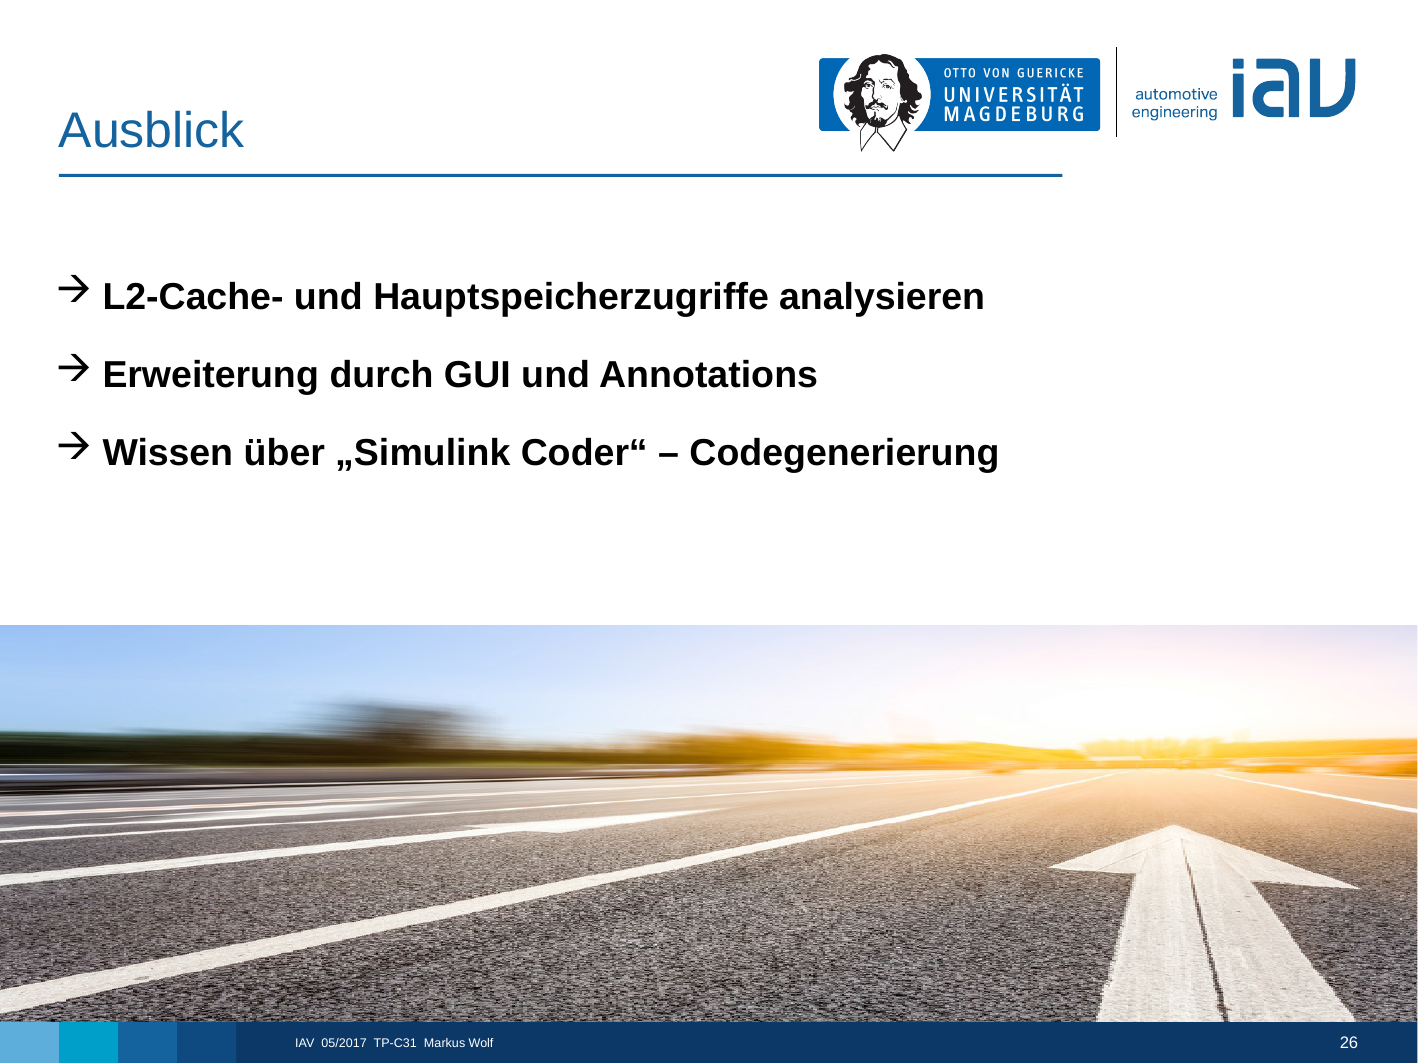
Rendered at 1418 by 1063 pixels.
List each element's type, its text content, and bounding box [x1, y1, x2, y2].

slide_number 26 [1316, 1029, 1359, 1063]
footer IAV 05/2017 TP-C31 Markus Wolf [295, 1029, 827, 1063]
picture [819, 54, 1101, 152]
title Ausblick [59, 103, 1064, 171]
list L2-Cache- und Hauptspeicherzugriffe analysieren Erweiterung durch GUI und Annotations Wissen über „Simulink Coder“ – Codegenerierung [55, 271, 1356, 476]
picture [0, 625, 1418, 1022]
